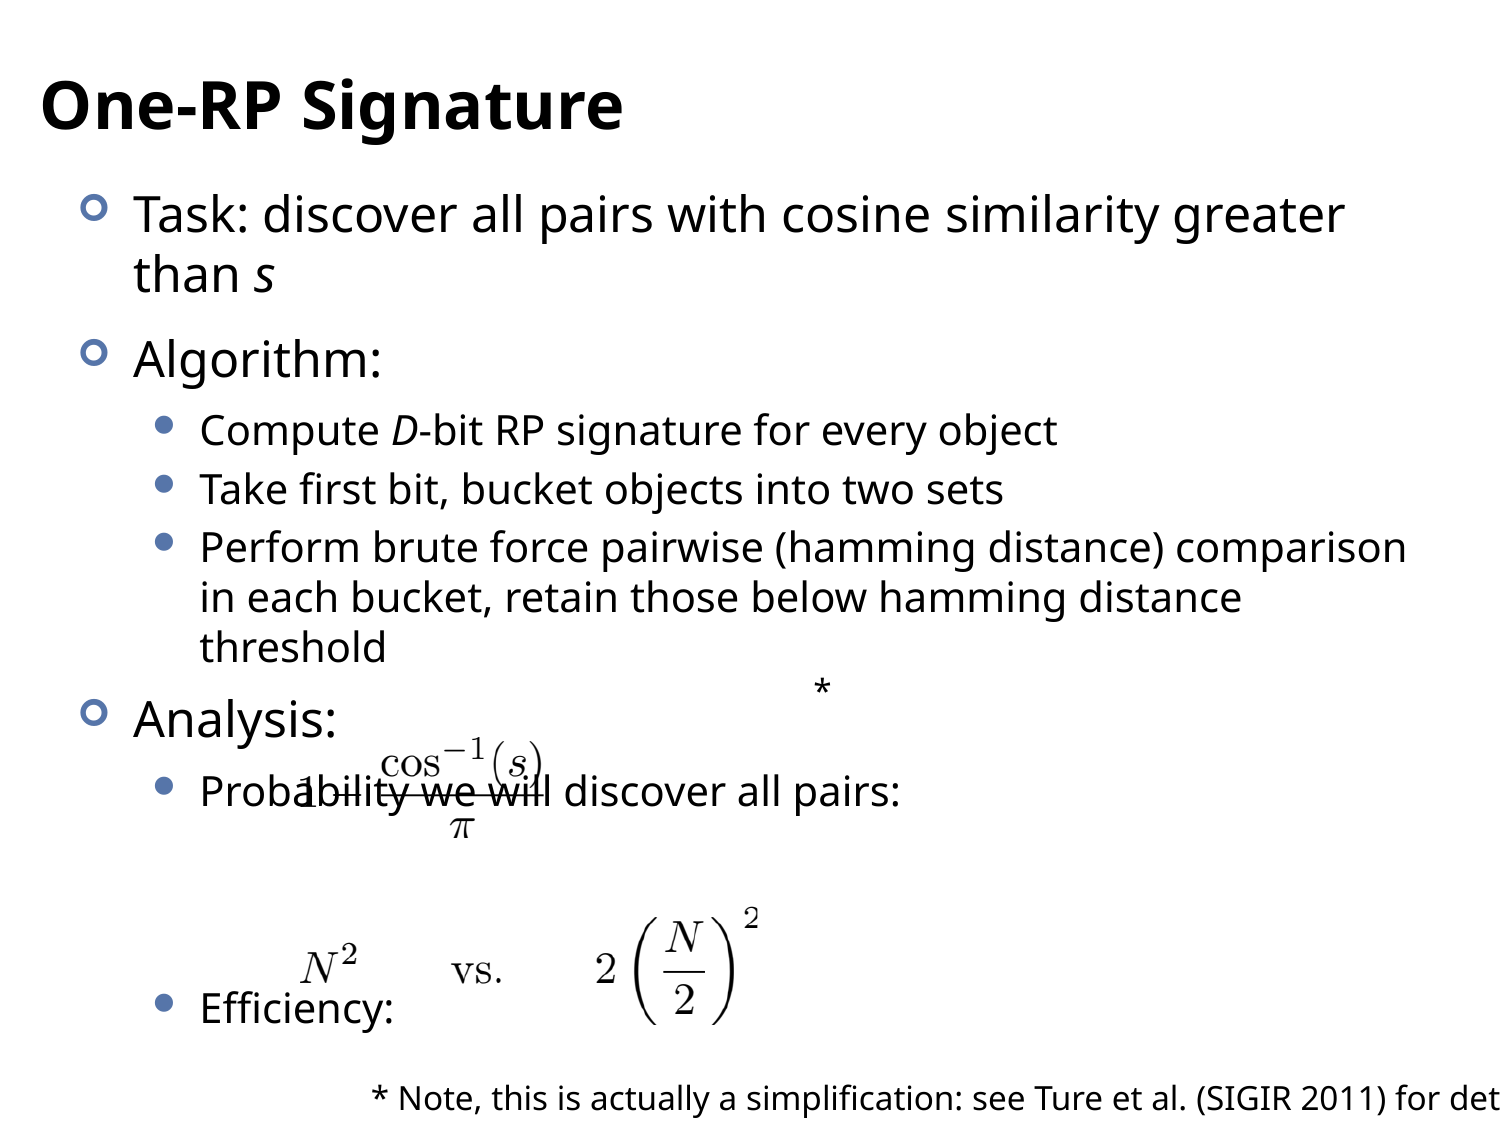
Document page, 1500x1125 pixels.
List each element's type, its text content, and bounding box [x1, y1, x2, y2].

title One-RP Signature [24, 18, 1451, 188]
picture [299, 737, 544, 838]
picture [299, 905, 758, 1026]
list Task: discover all pairs with cosine similarity greater than s Algorithm: Compute D-bit RP signature for every object Take first bit, bucket objects into two sets Perform brute force pairwise (hamming distance) comparison in each bucket, retain those below hamming distance threshold Analysis: Probability we will discover all pairs: Efficiency: [62, 174, 1451, 1013]
text_box * [798, 662, 847, 718]
text_box * Note, this is actually a simplification: see Ture et al. (SIGIR 2011) for details. [356, 1069, 1500, 1125]
